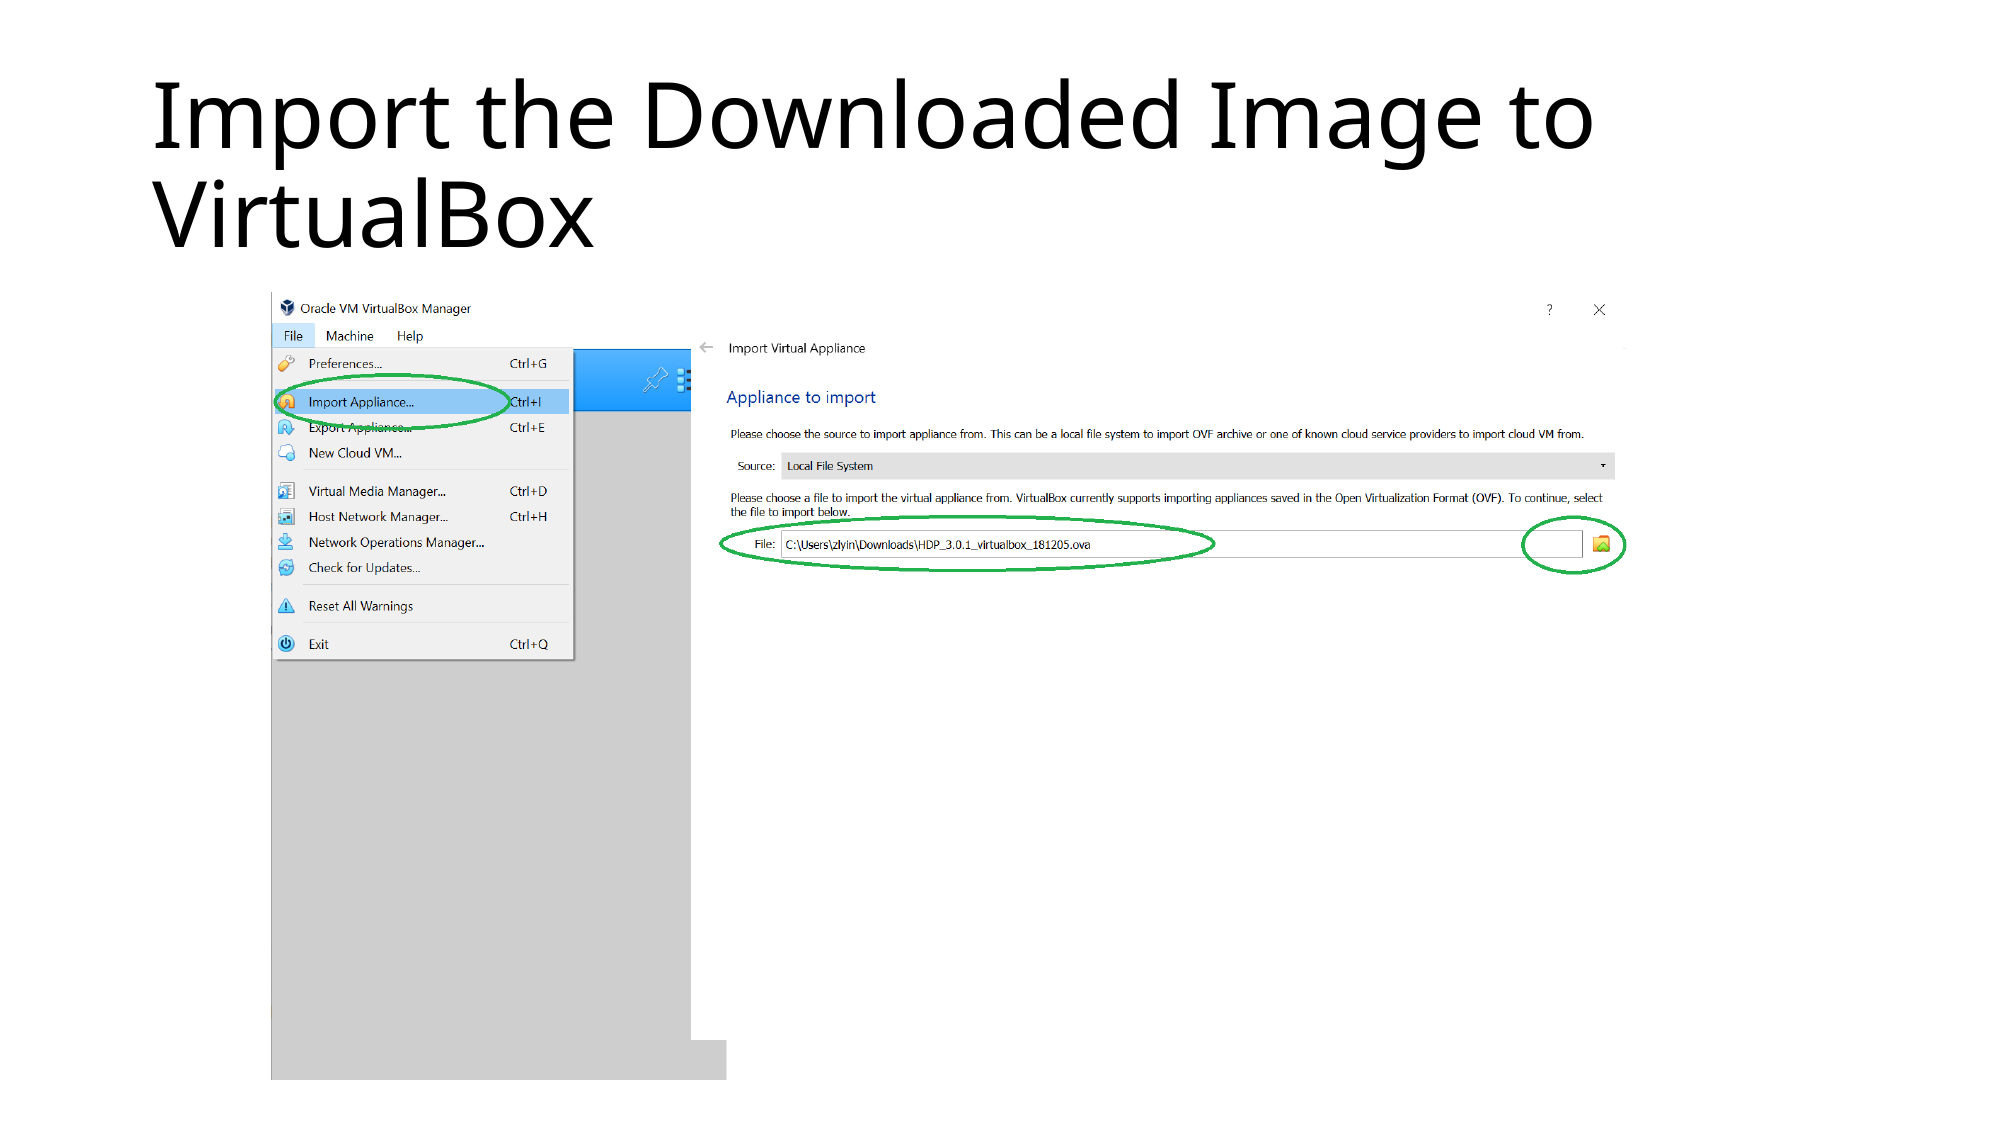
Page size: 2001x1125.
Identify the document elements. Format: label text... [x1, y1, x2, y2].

title Import the Downloaded Image to VirtualBox [137, 59, 1863, 278]
picture [271, 292, 1627, 1080]
